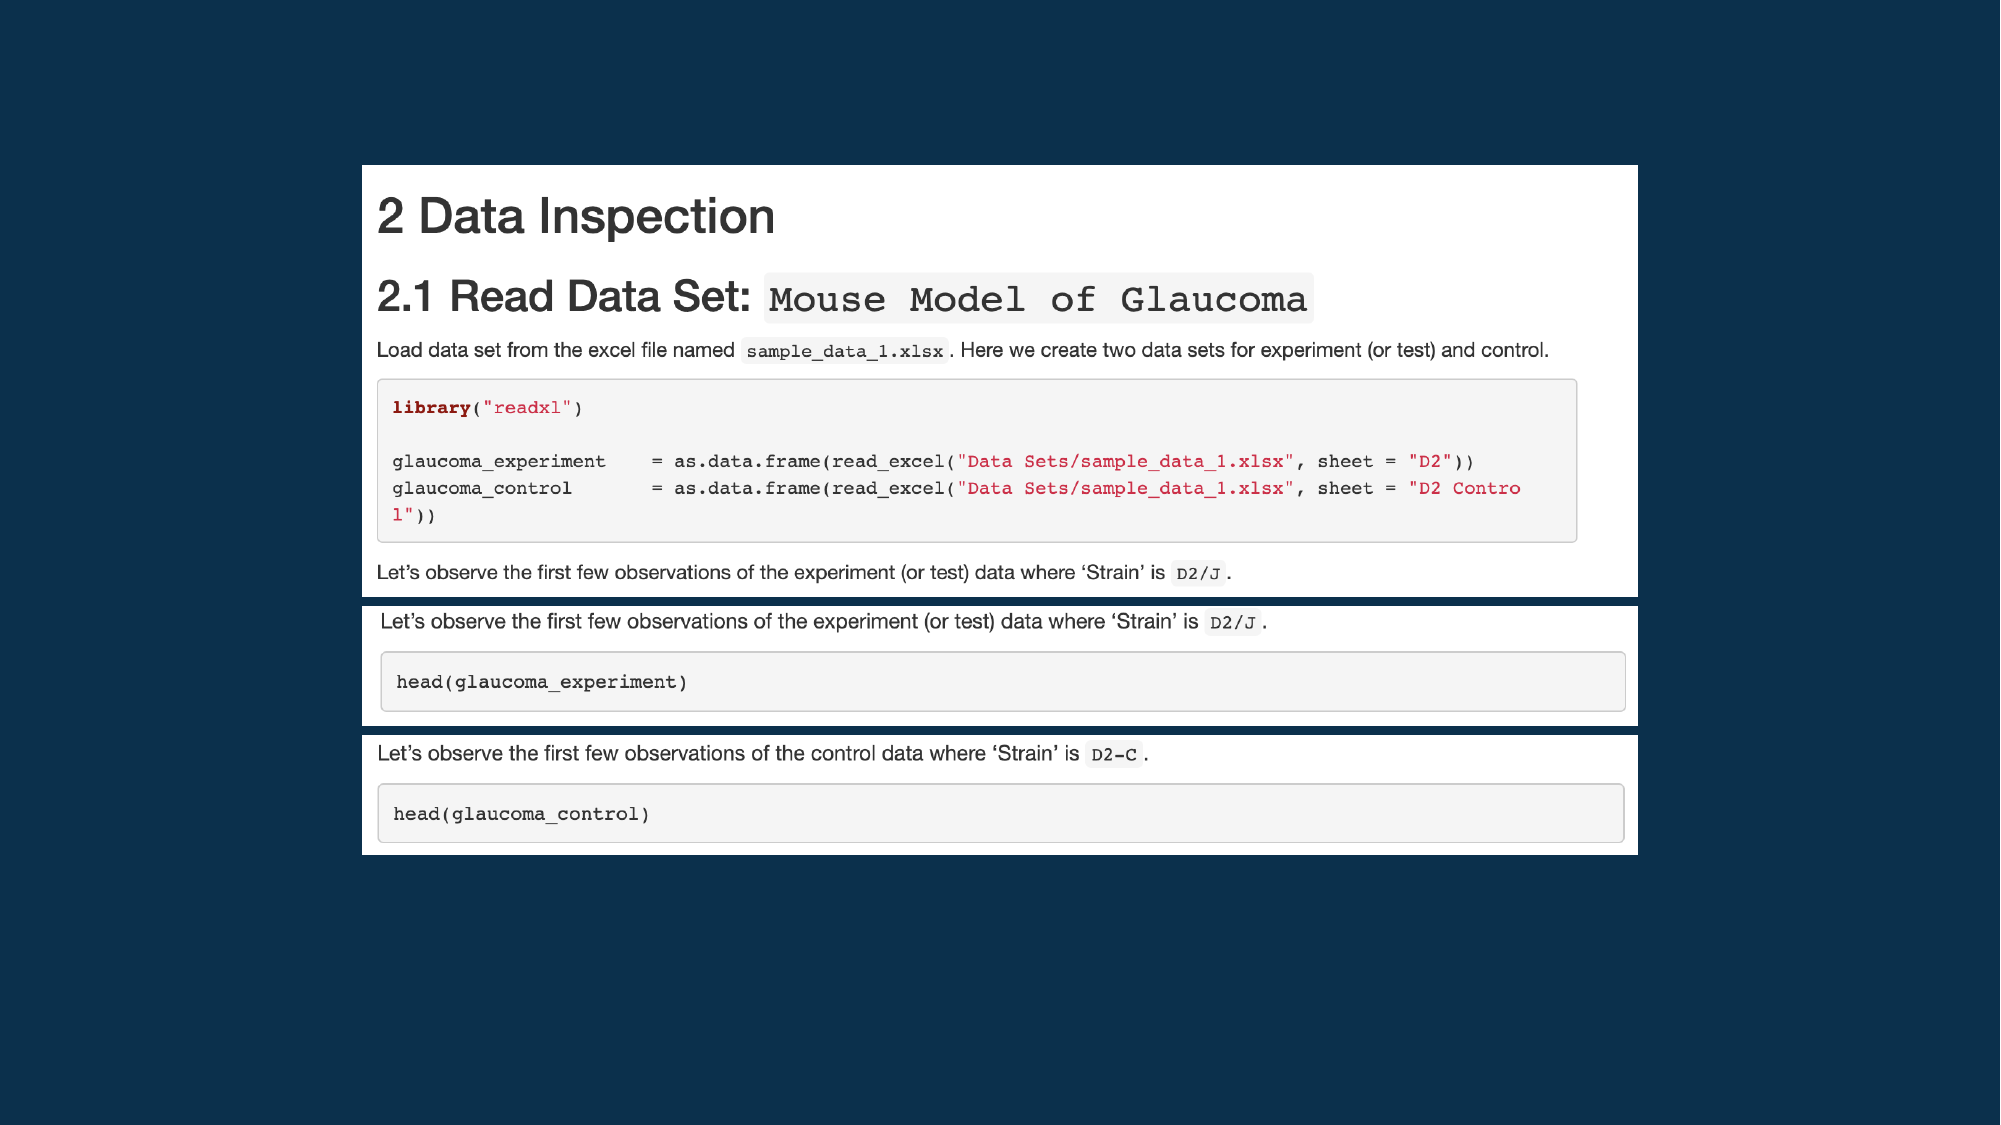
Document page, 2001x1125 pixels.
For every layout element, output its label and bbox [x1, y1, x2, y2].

picture [361, 606, 1638, 726]
picture [361, 735, 1638, 855]
picture [361, 164, 1638, 597]
